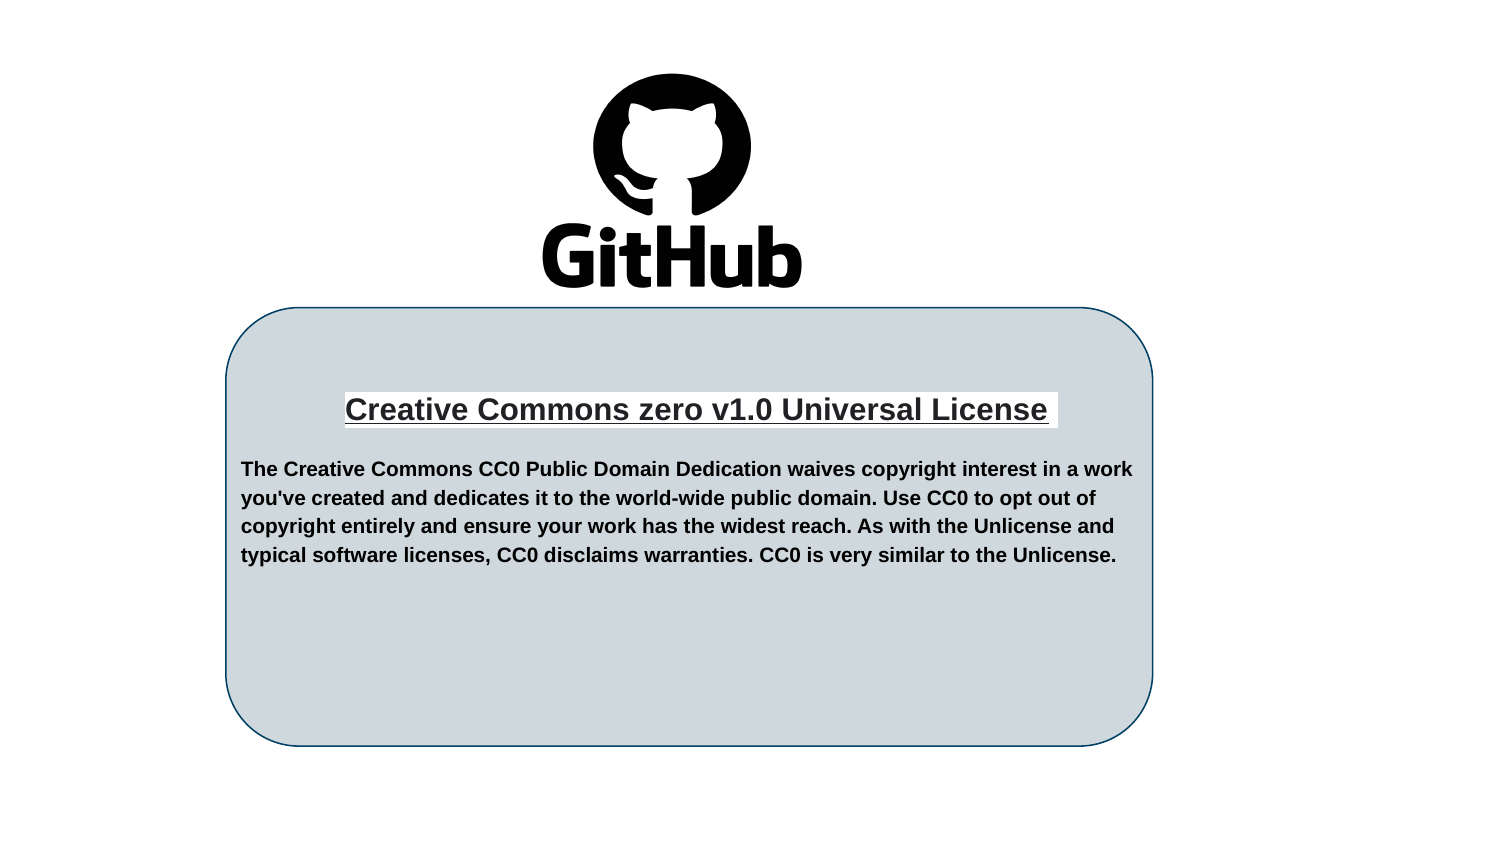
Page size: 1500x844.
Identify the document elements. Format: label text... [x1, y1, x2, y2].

picture [459, 69, 885, 292]
text_box [226, 307, 1152, 369]
text_box [225, 582, 1153, 747]
text_box Creative Commons zero v1.0 Universal License The Creative Commons CC0 Public Domain Dedication waives copyright interest in a work you've created and dedicates it to the world-wide public domain. Use CC0 to opt out of copyright entirely and ensure your work has the widest reach. As with the Unlicense and typical software licenses, CC0 disclaims warranties. CC0 is very similar to the Unlicense. [225, 369, 1177, 582]
